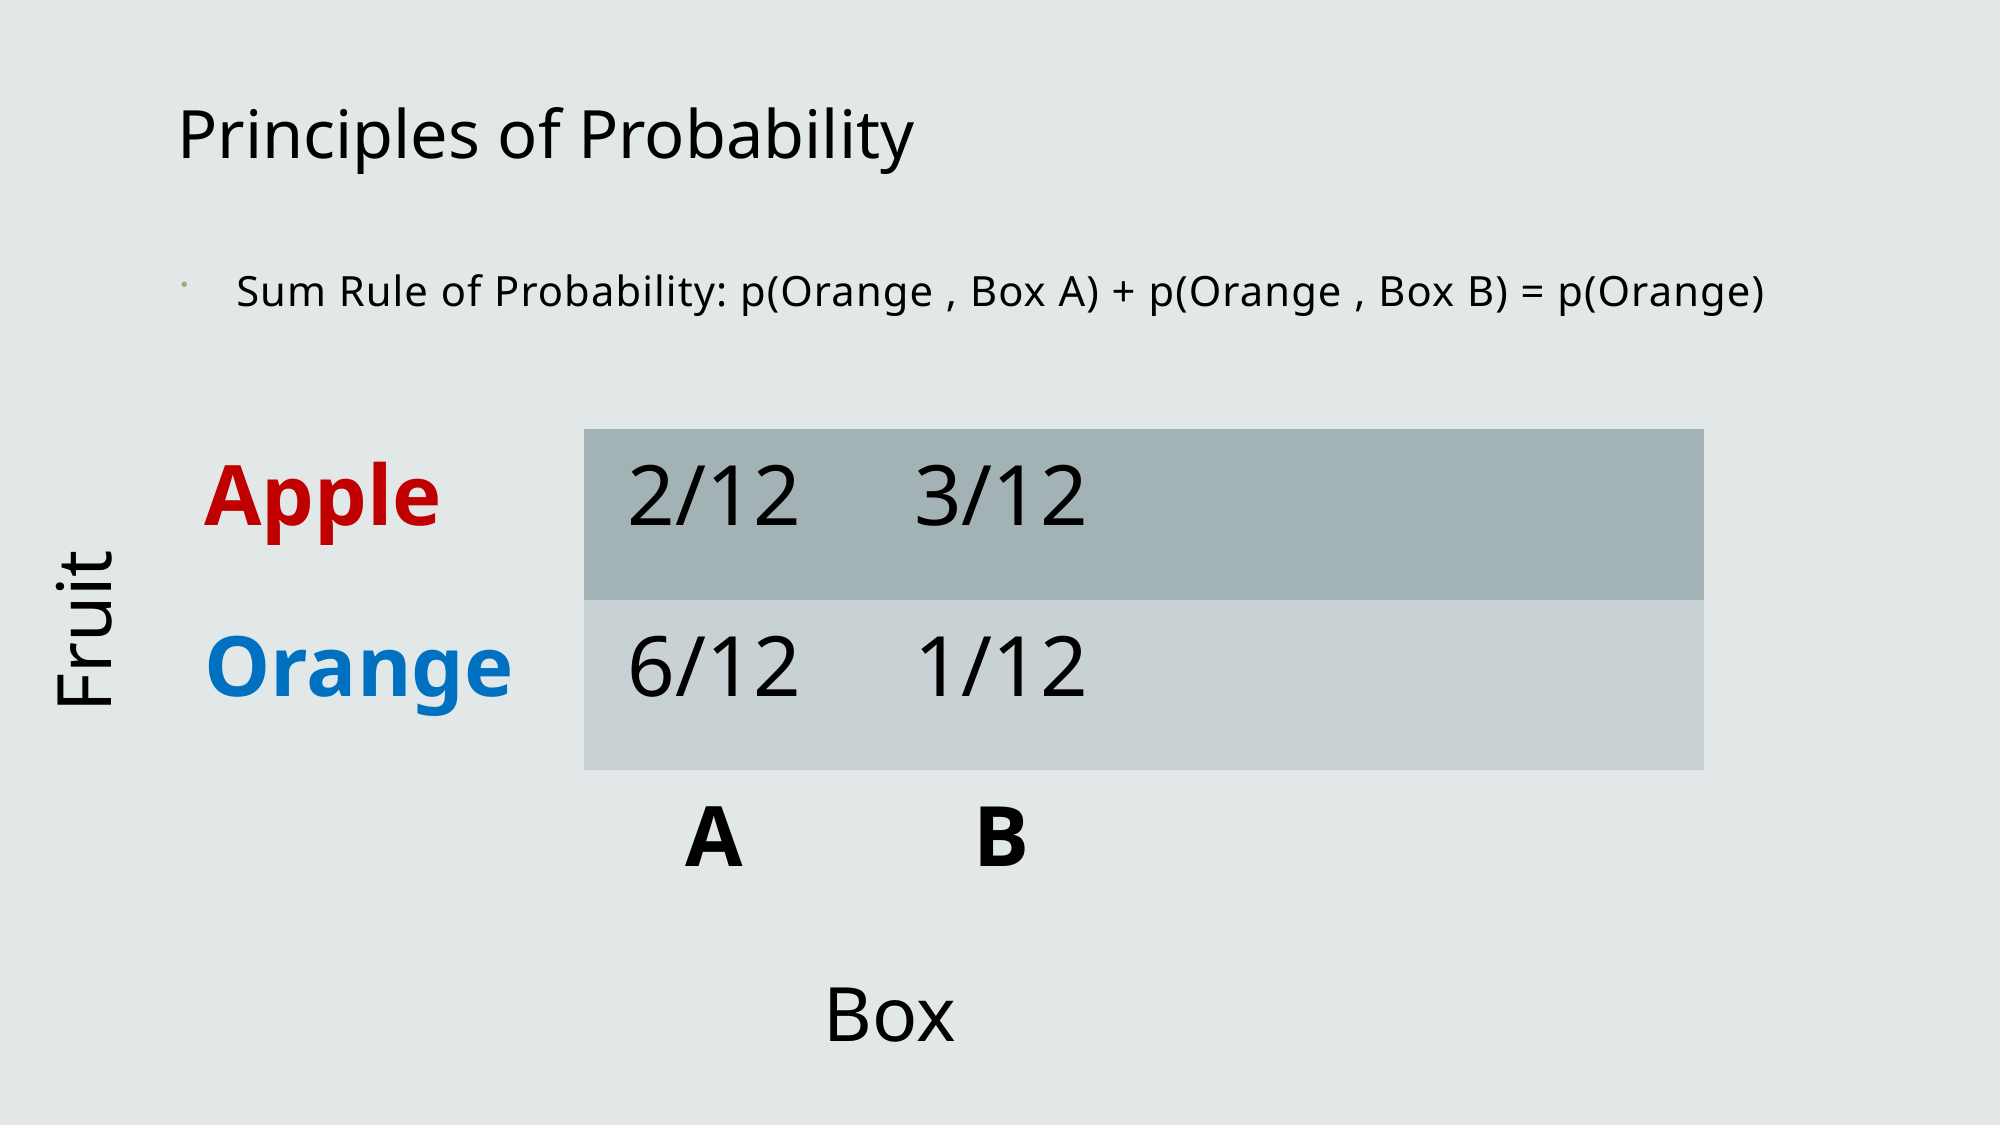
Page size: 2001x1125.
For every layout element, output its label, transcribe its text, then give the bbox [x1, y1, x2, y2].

text_box Fruit [28, 535, 134, 728]
title Principles of Probability [162, 64, 1838, 179]
list Sum Rule of Probability: p(Orange , Box A) + p(Orange , Box B) = p(Orange) [162, 232, 1838, 1125]
